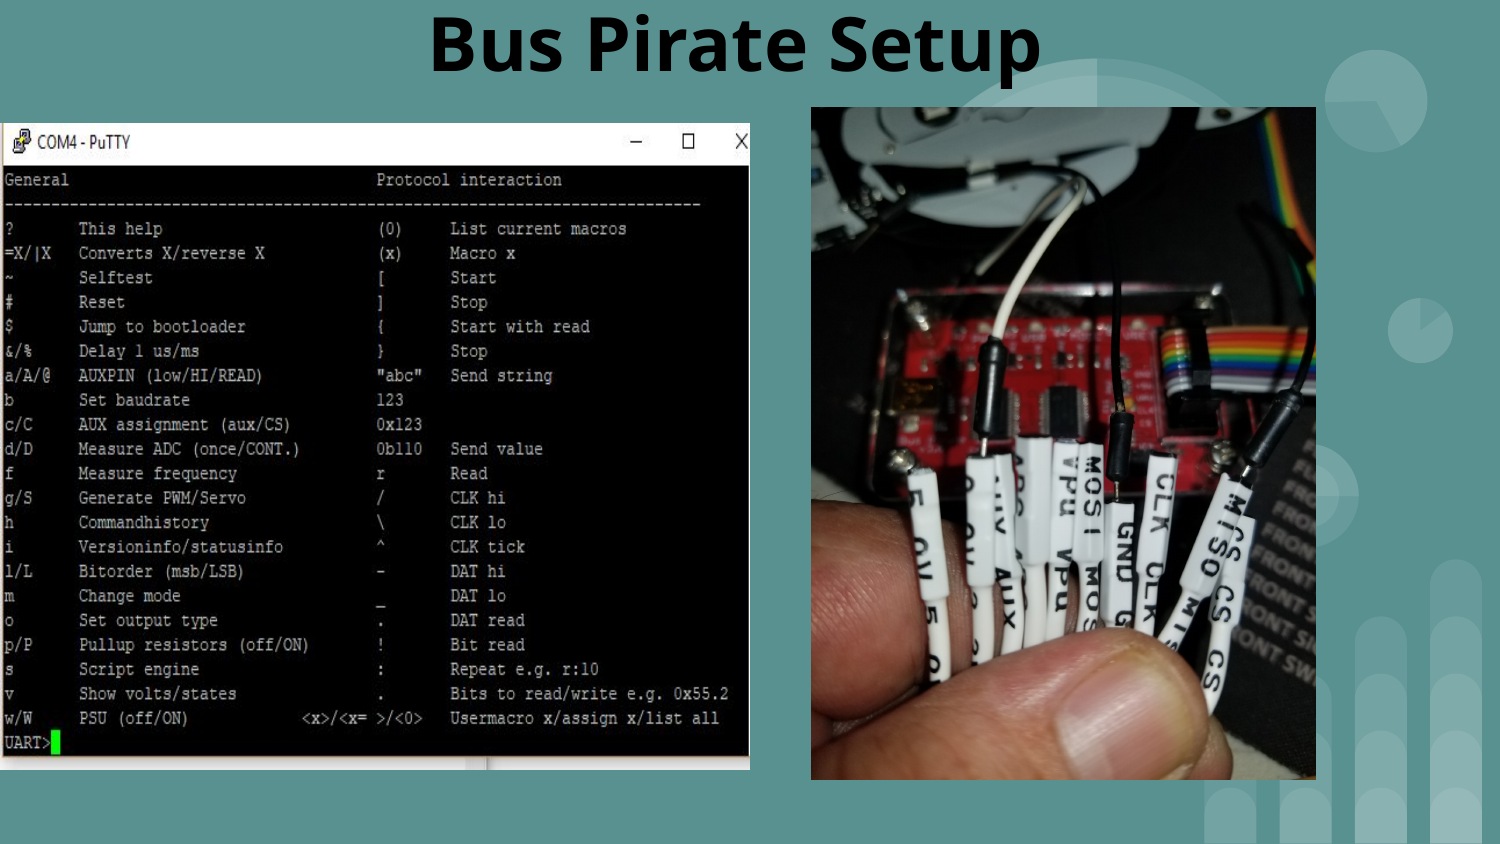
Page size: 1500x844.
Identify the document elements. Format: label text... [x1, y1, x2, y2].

picture [810, 106, 1317, 781]
picture [0, 123, 751, 770]
title Bus Pirate Setup [412, 0, 1163, 83]
